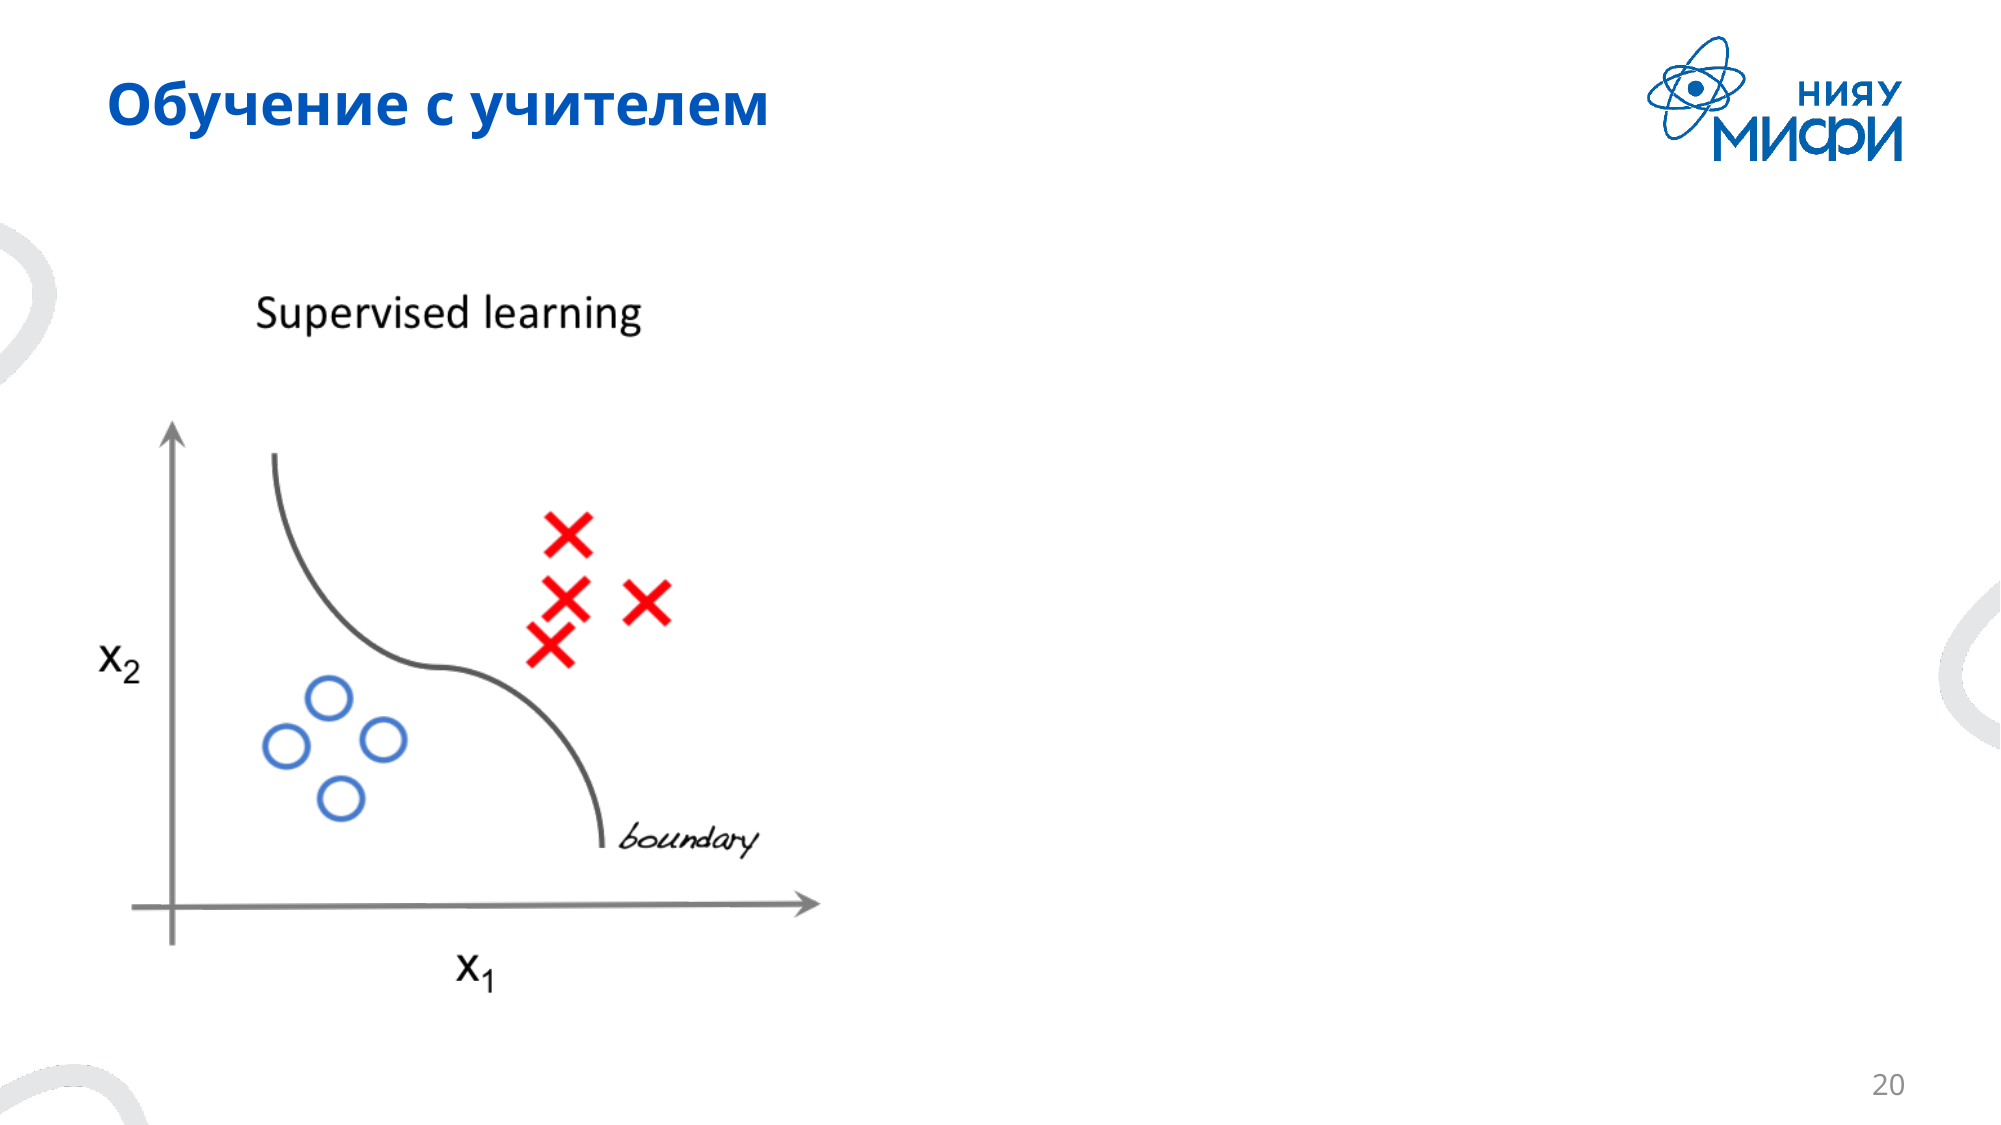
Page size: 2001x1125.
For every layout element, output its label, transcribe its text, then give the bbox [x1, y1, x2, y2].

picture [0, 1032, 162, 1125]
picture [0, 208, 905, 1006]
title Обучение с учителем [91, 58, 1601, 145]
picture [1919, 554, 2001, 767]
picture [1637, 27, 1910, 173]
